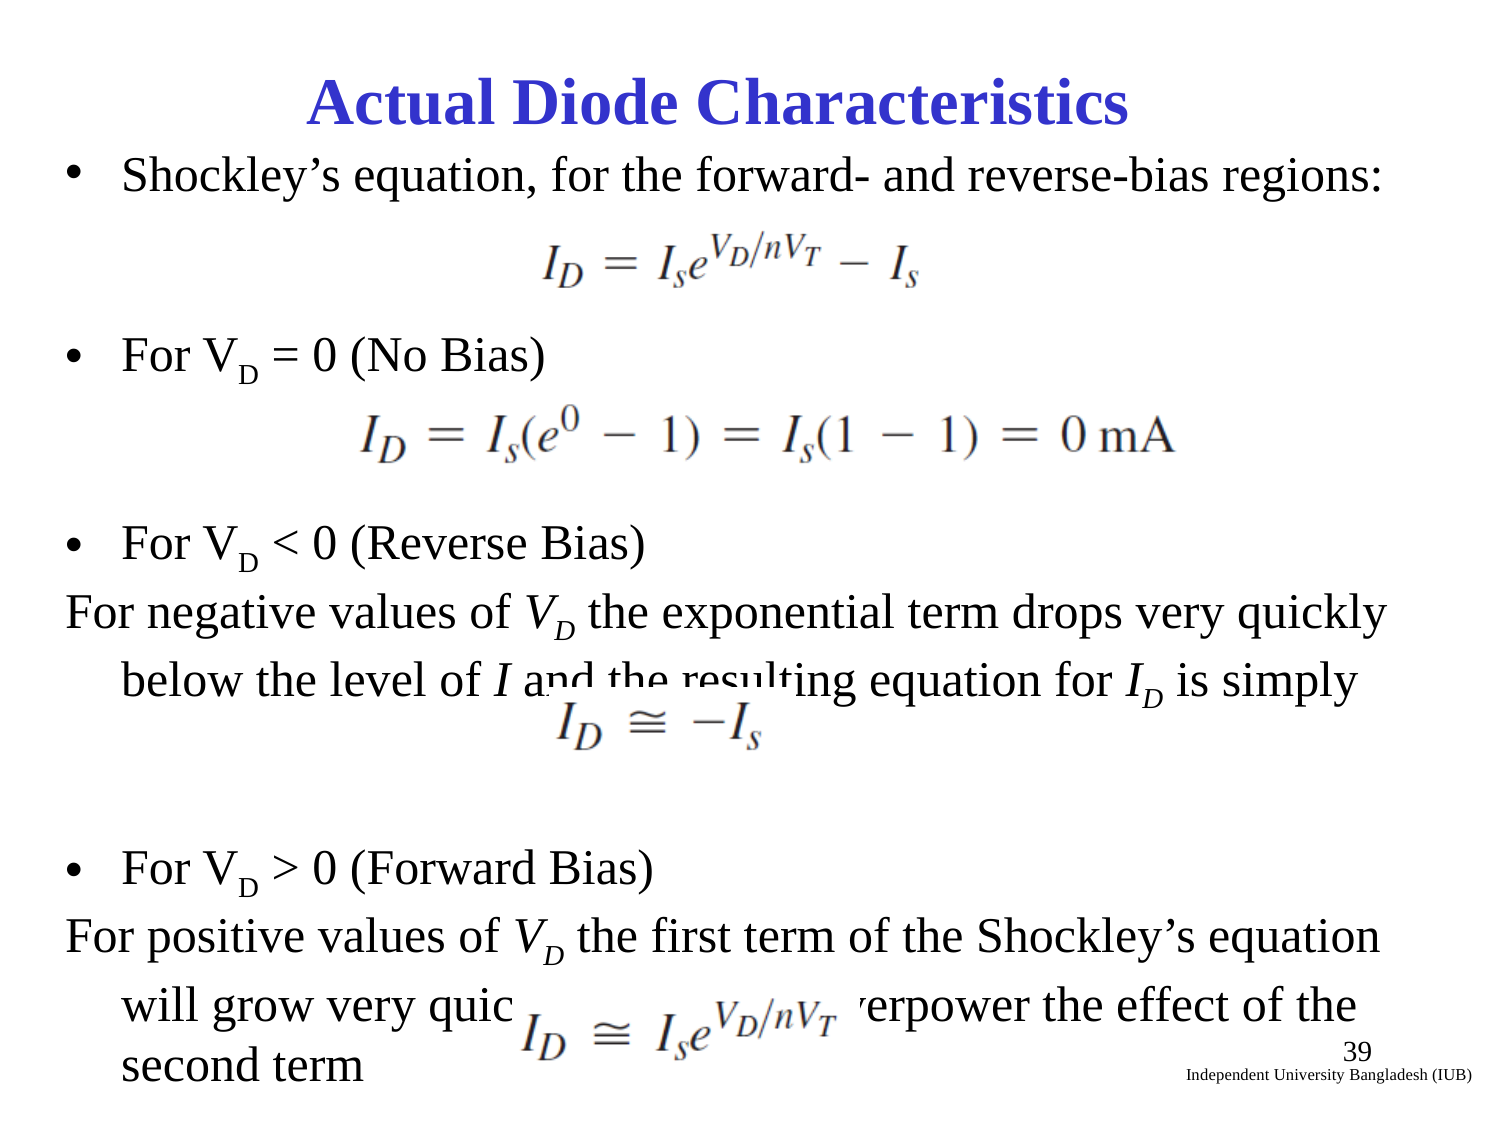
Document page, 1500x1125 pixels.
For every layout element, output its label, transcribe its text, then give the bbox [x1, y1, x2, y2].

text_box Shockley’s equation, for the forward- and reverse-bias regions: For VD = 0 (No Bias) For VD < 0 (Reverse Bias) For negative values of VD the exponential term drops very quickly below the level of I and the resulting equation for ID is simply For VD > 0 (Forward Bias) For positive values of VD the first term of the Shockley’s equation will grow very quickly and totally overpower the effect of the second term [49, 134, 1475, 1125]
text_box [24, 1037, 388, 1125]
picture [537, 224, 941, 304]
text_box Independent University Bangladesh (IUB) [1112, 1037, 1488, 1125]
picture [337, 392, 1201, 479]
text_box Actual Diode Characteristics [0, 49, 1438, 145]
picture [549, 687, 796, 766]
text_box ‹#› [1074, 1024, 1388, 1100]
picture [512, 986, 860, 1089]
